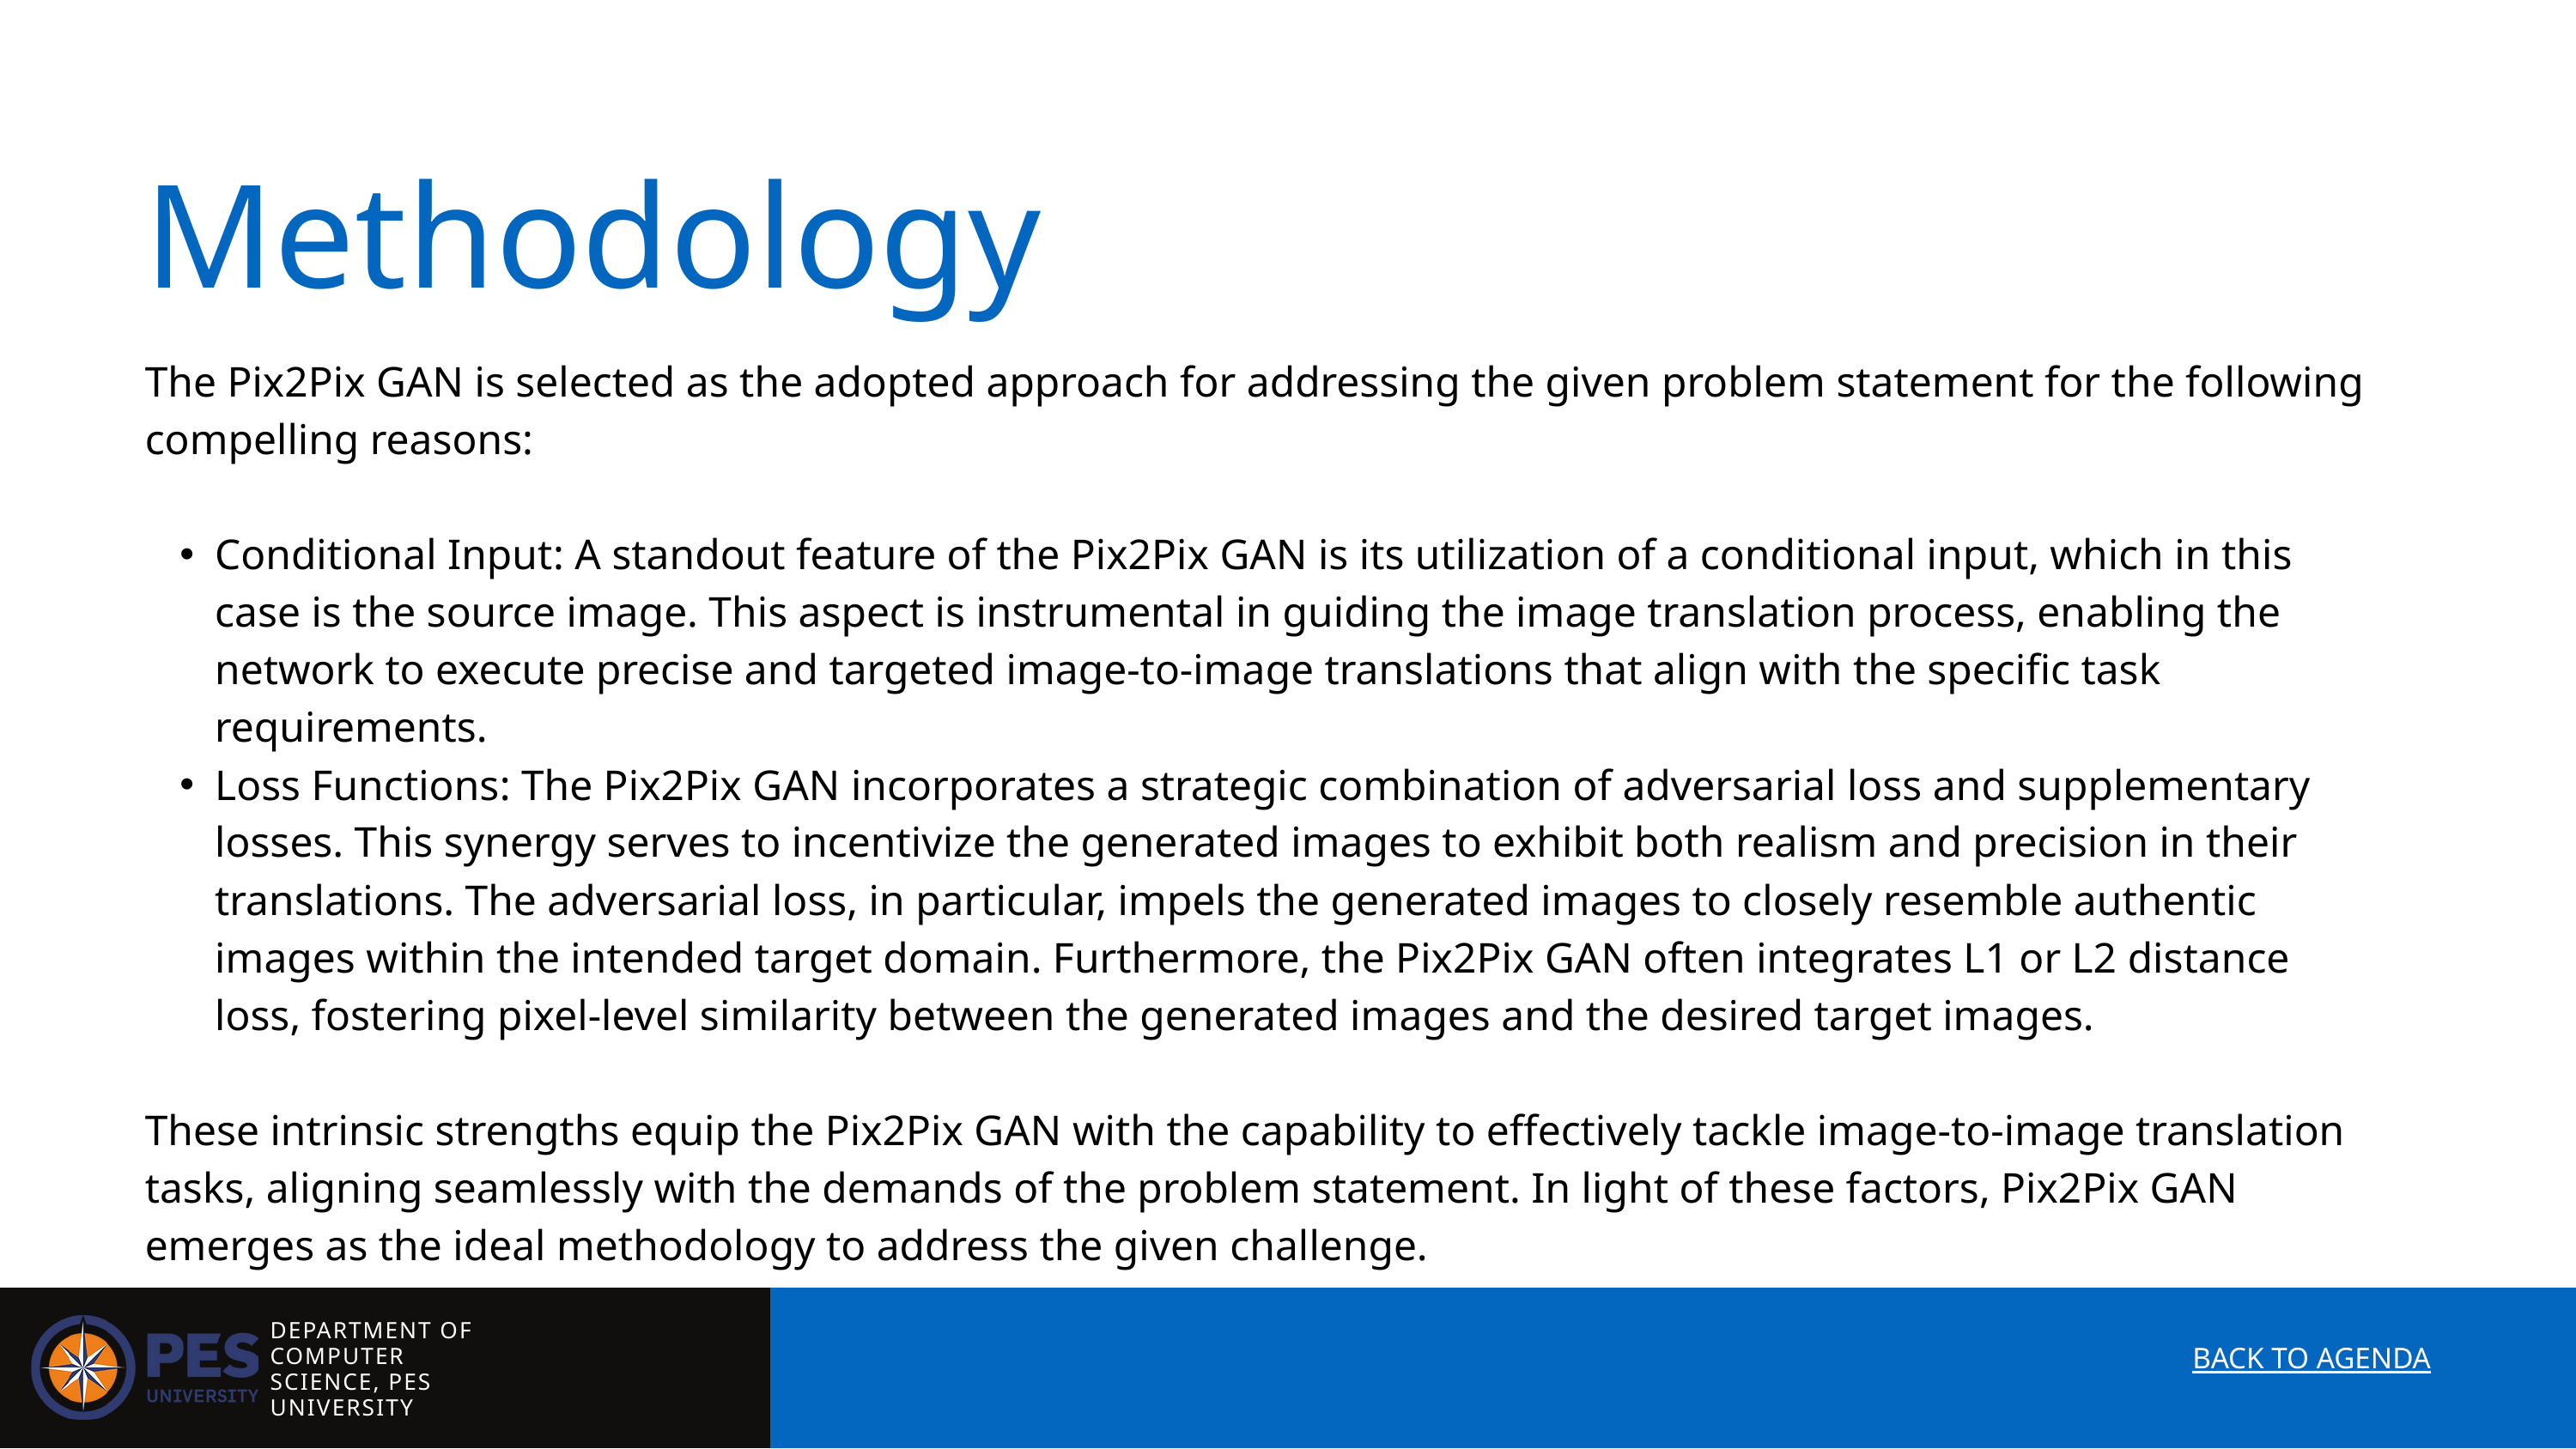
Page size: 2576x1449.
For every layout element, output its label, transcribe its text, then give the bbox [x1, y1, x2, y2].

text_box The Pix2Pix GAN is selected as the adopted approach for addressing the given problem statement for the following compelling reasons: Conditional Input: A standout feature of the Pix2Pix GAN is its utilization of a conditional input, which in this case is the source image. This aspect is instrumental in guiding the image translation process, enabling the network to execute precise and targeted image-to-image translations that align with the specific task requirements. Loss Functions: The Pix2Pix GAN incorporates a strategic combination of adversarial loss and supplementary losses. This synergy serves to incentivize the generated images to exhibit both realism and precision in their translations. The adversarial loss, in particular, impels the generated images to closely resemble authentic images within the intended target domain. Furthermore, the Pix2Pix GAN often integrates L1 or L2 distance loss, fostering pixel-level similarity between the generated images and the desired target images. These intrinsic strengths equip the Pix2Pix GAN with the capability to effectively tackle image-to-image translation tasks, aligning seamlessly with the demands of the problem statement. In light of these factors, Pix2Pix GAN emerges as the ideal methodology to address the given challenge. [144, 348, 2384, 1287]
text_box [0, 1288, 769, 1449]
text_box Methodology [144, 144, 1528, 317]
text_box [769, 1288, 2576, 1449]
